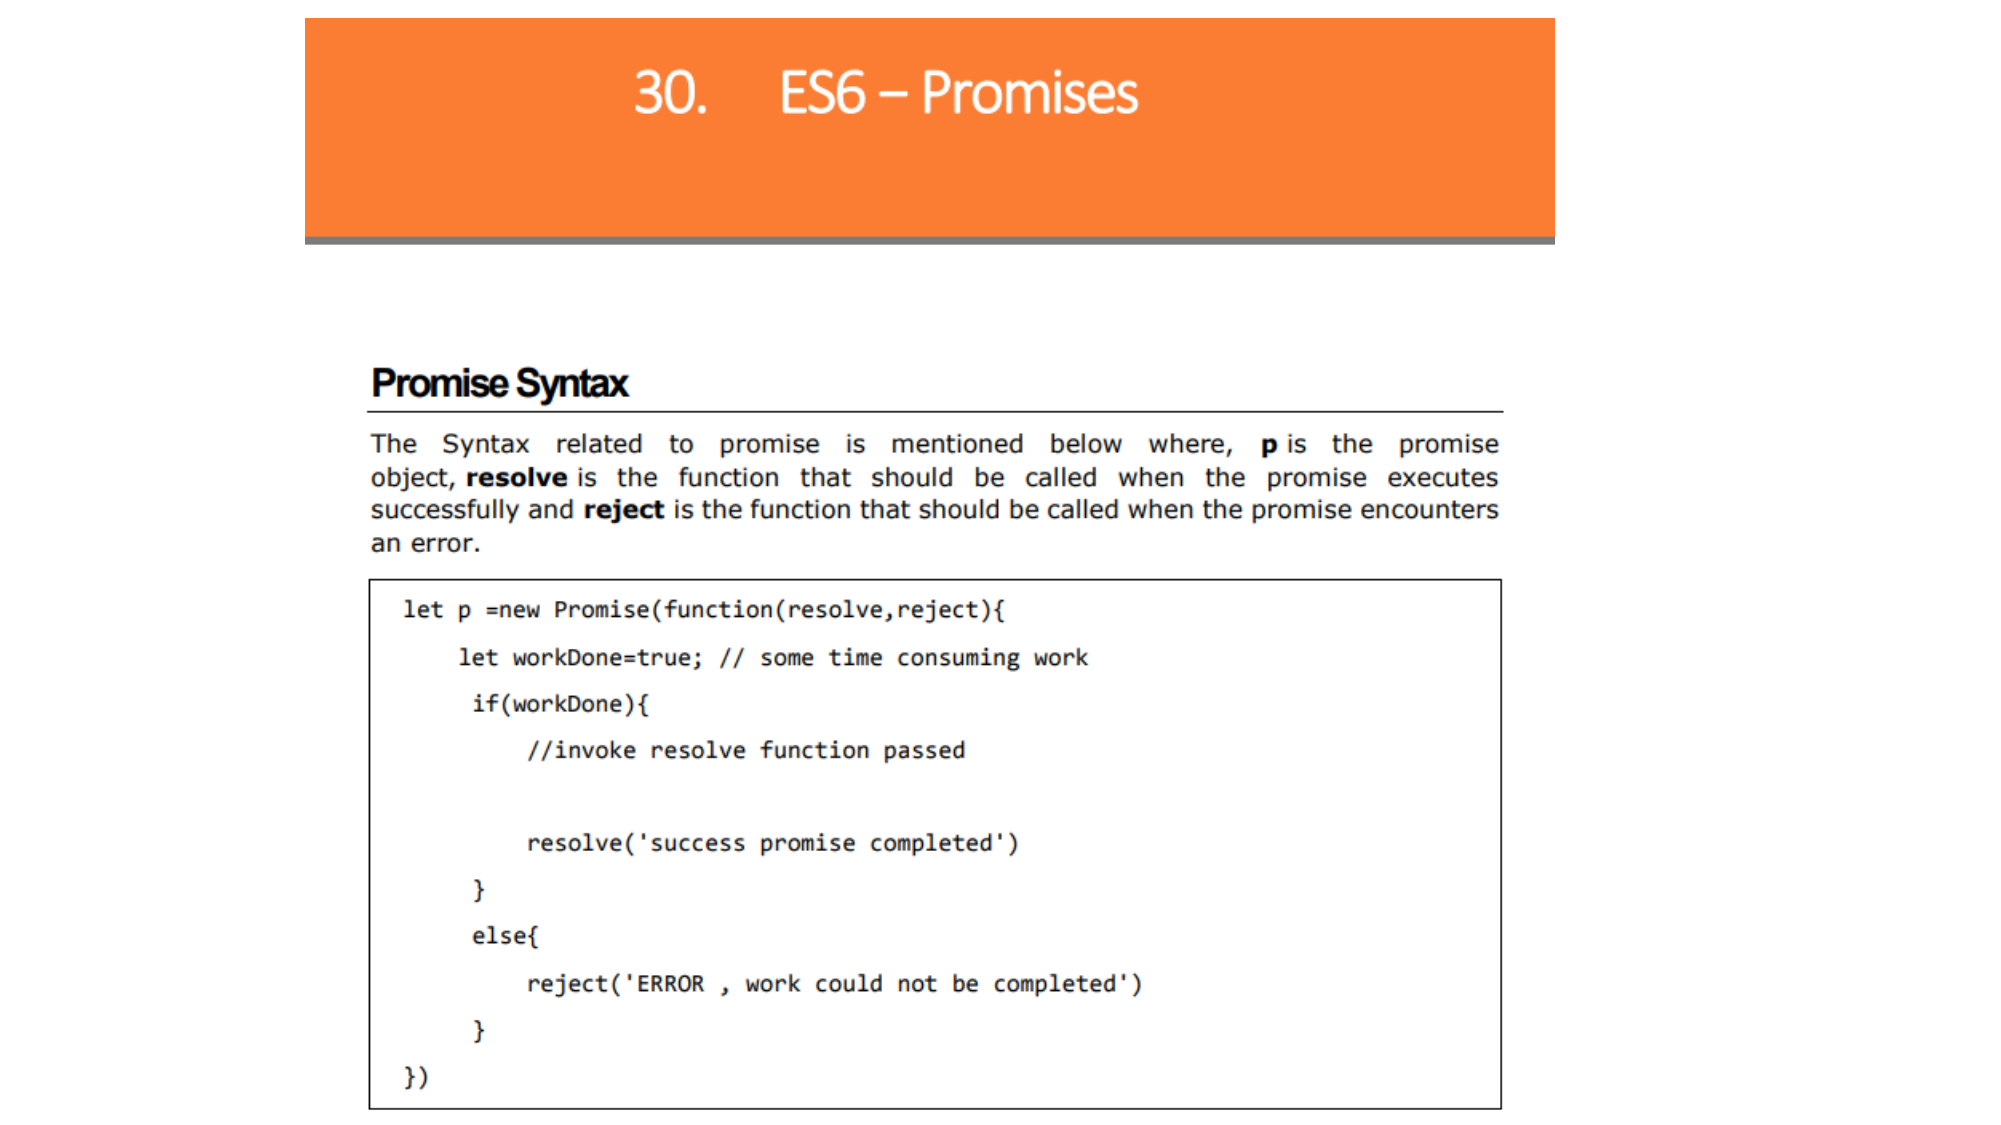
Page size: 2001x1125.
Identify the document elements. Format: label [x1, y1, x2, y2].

picture [305, 18, 1555, 1125]
